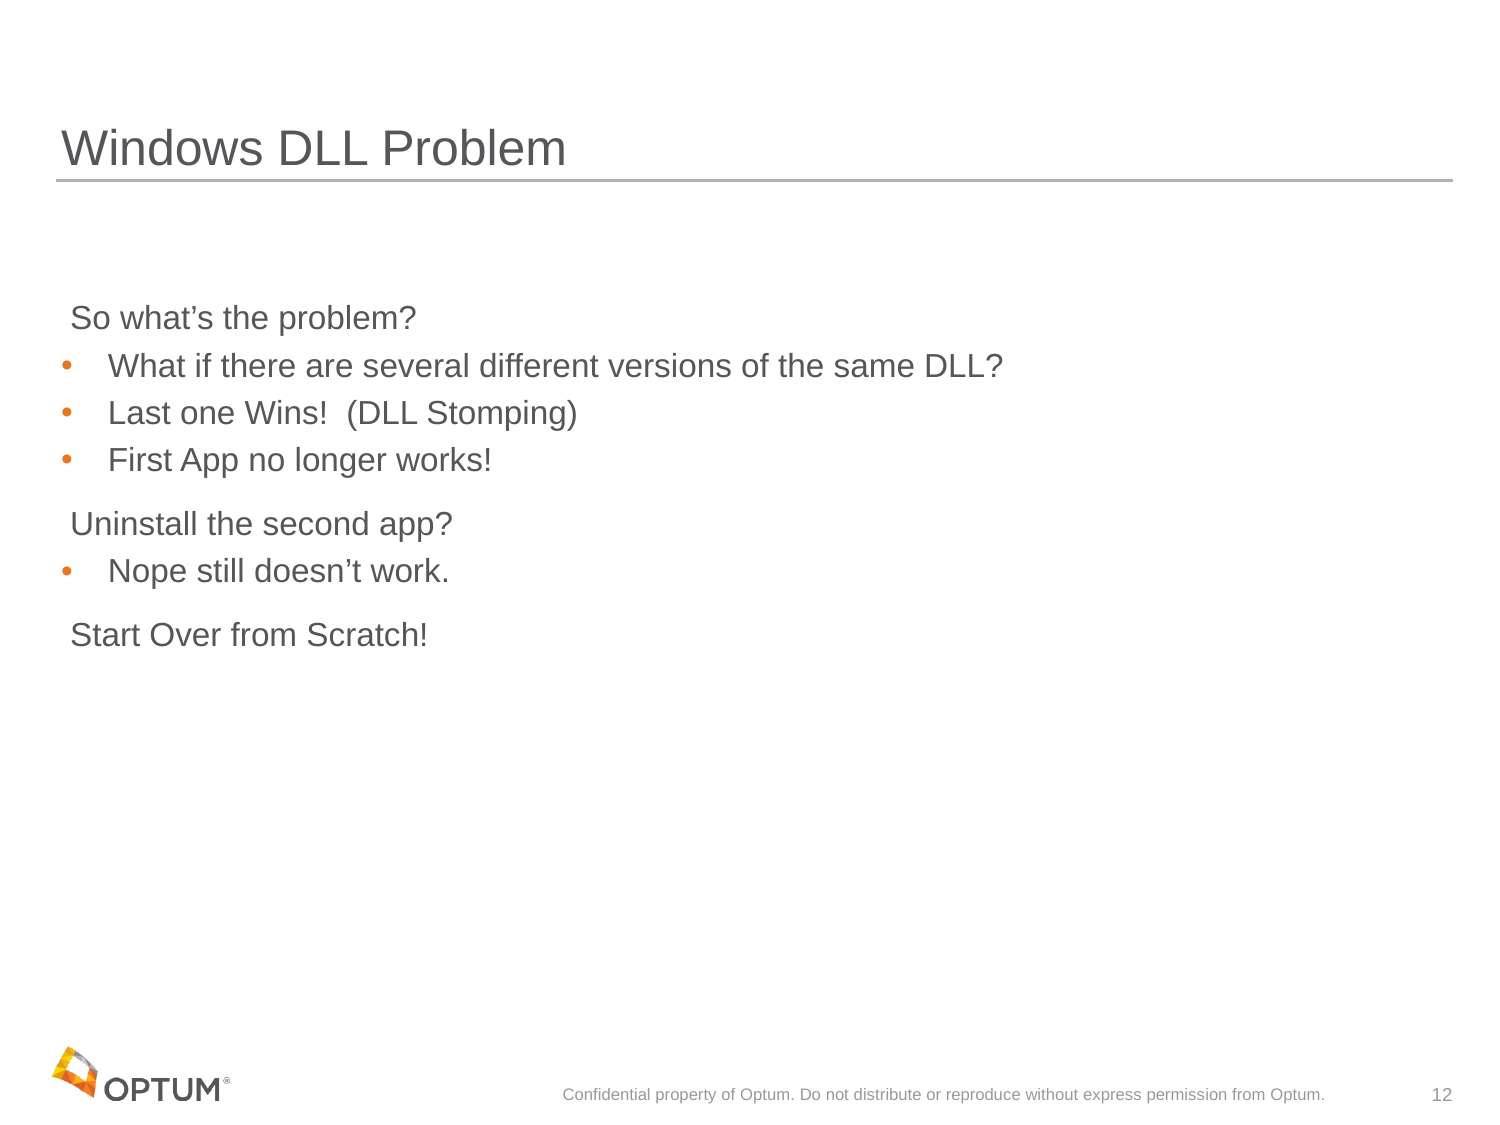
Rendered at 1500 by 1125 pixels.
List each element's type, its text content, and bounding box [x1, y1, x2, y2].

list So what’s the problem? What if there are several different versions of the same DLL? Last one Wins! (DLL Stomping) First App no longer works! Uninstall the second app? Nope still doesn’t work. Start Over from Scratch! [60, 299, 1454, 968]
footer Confidential property of Optum. Do not distribute or reproduce without express permission from Optum. [508, 1064, 1381, 1124]
title Windows DLL Problem [60, 0, 1454, 177]
picture [50, 1044, 231, 1101]
slide_number 12 [1385, 1064, 1453, 1124]
